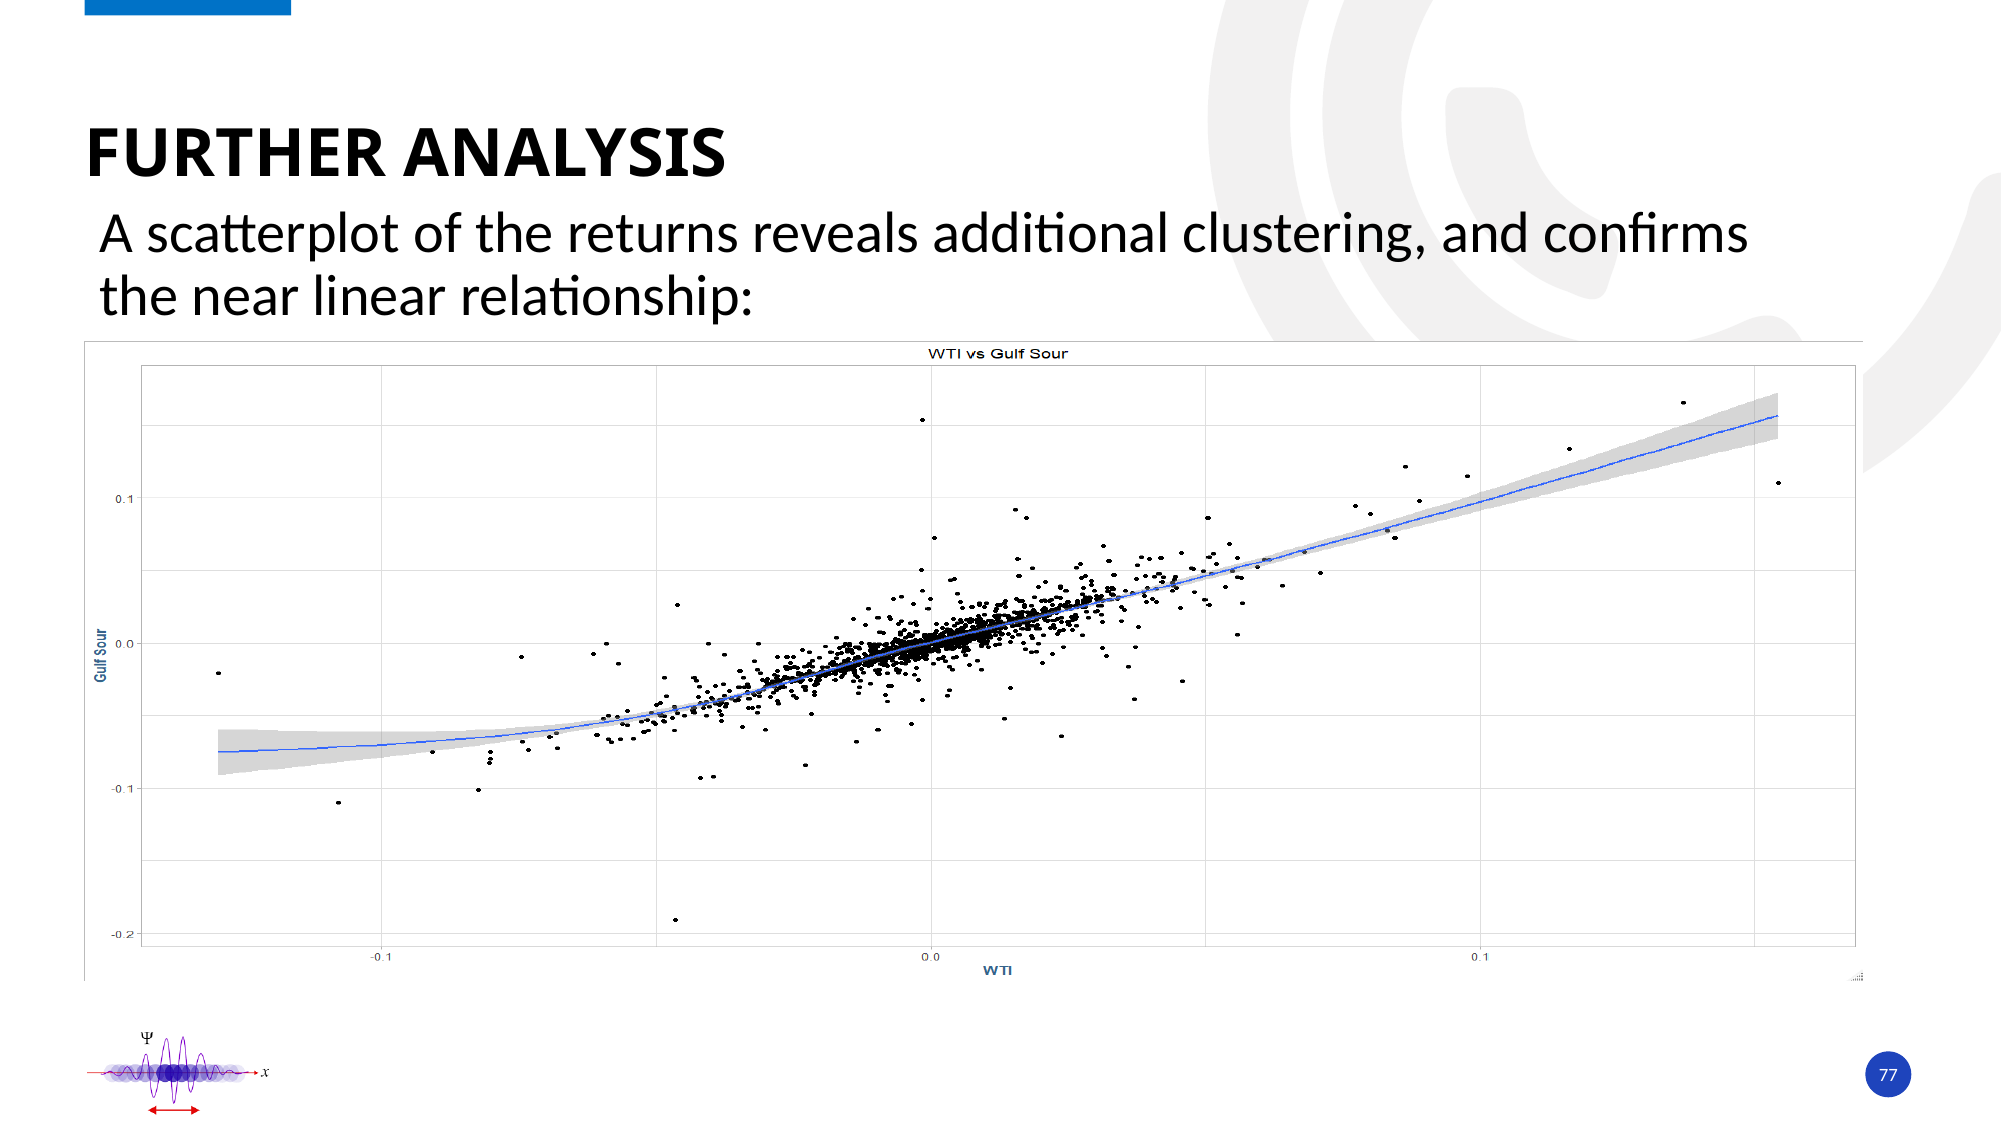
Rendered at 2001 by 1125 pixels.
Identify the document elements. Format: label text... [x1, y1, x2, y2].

list A scatterplot of the returns reveals additional clustering, and confirms the near linear relationship: [84, 194, 1822, 341]
picture [87, 1026, 269, 1116]
slide_number 77 [1864, 1059, 1913, 1090]
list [84, 341, 1863, 981]
title Further analysis [84, 40, 1914, 192]
